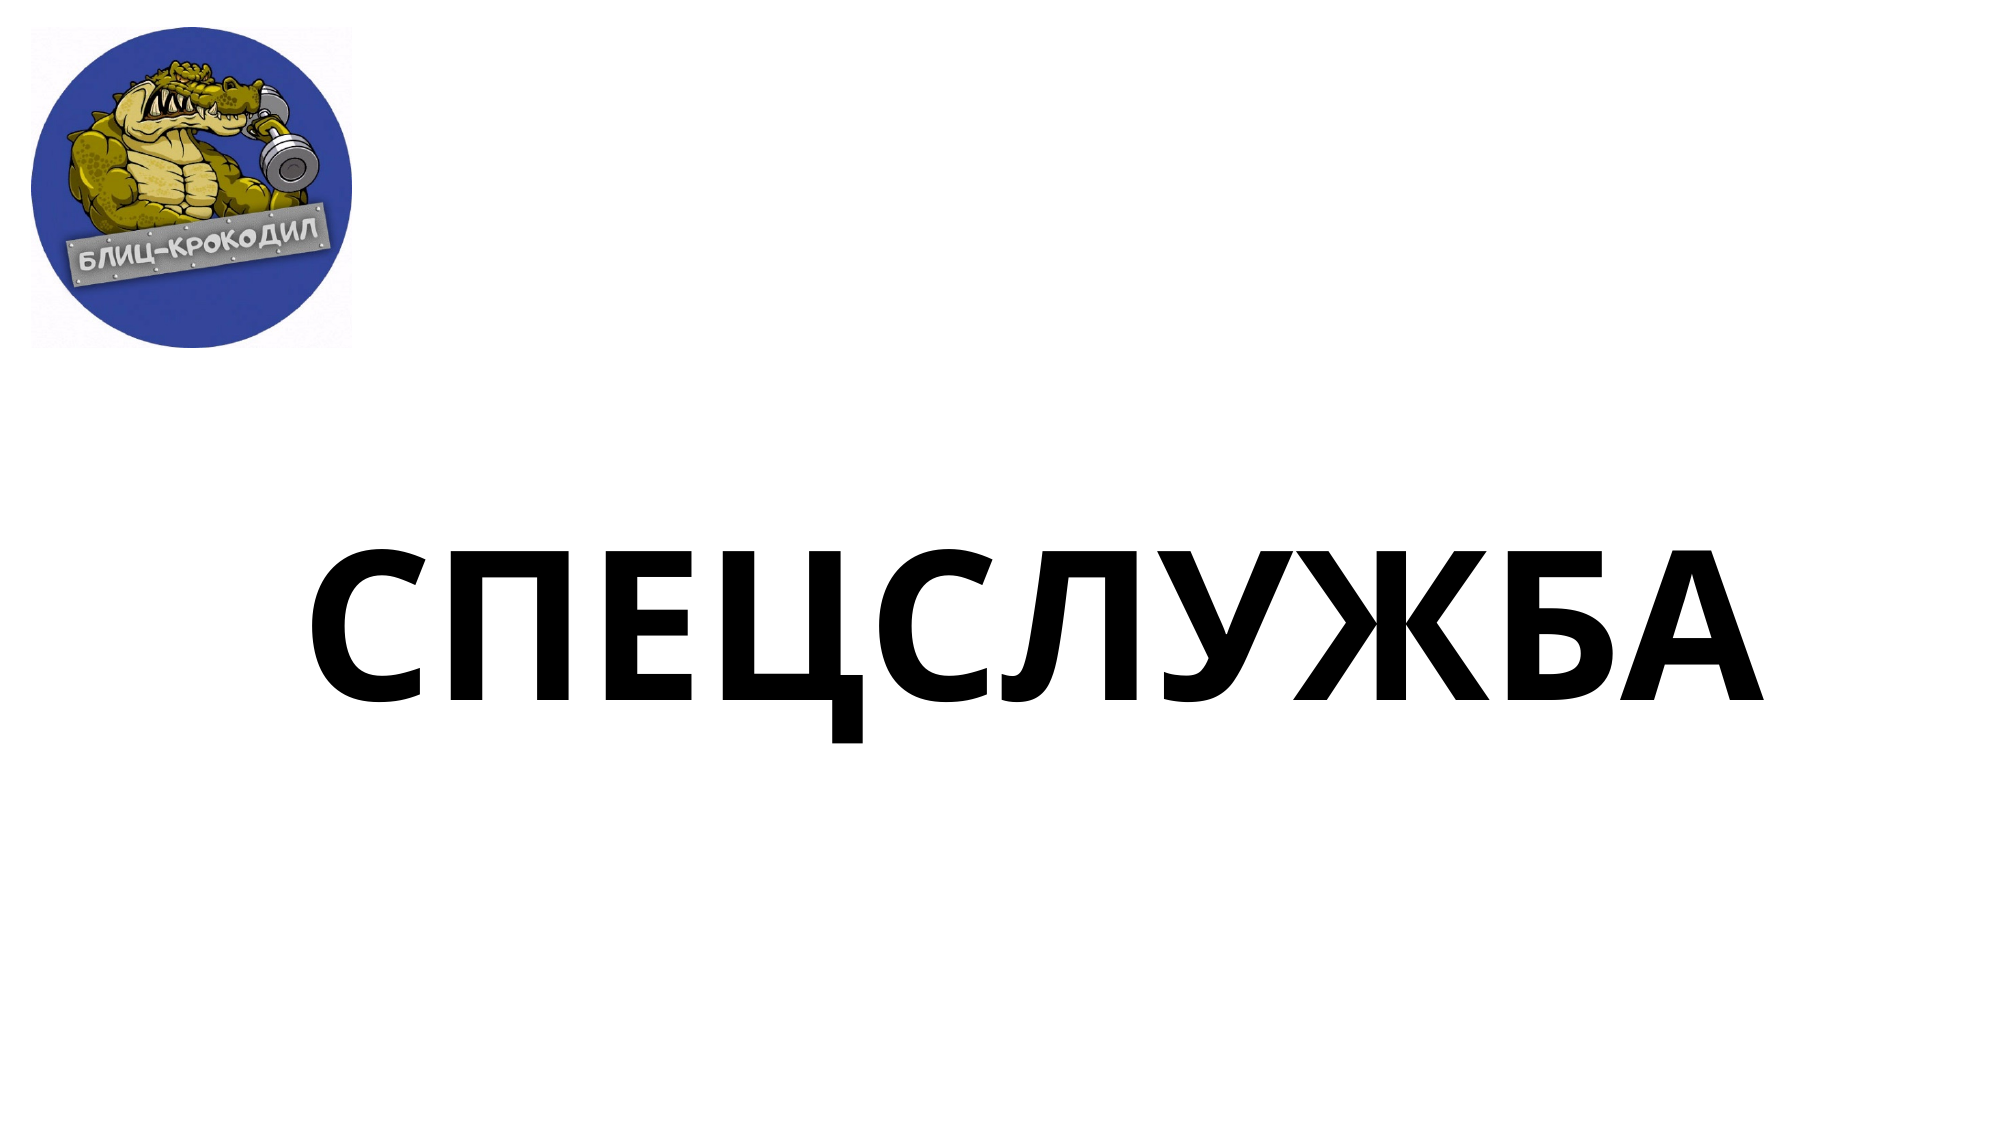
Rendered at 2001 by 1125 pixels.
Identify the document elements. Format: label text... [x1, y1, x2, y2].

picture [31, 27, 352, 348]
title СПЕЦСЛУЖБА [282, 361, 1783, 754]
